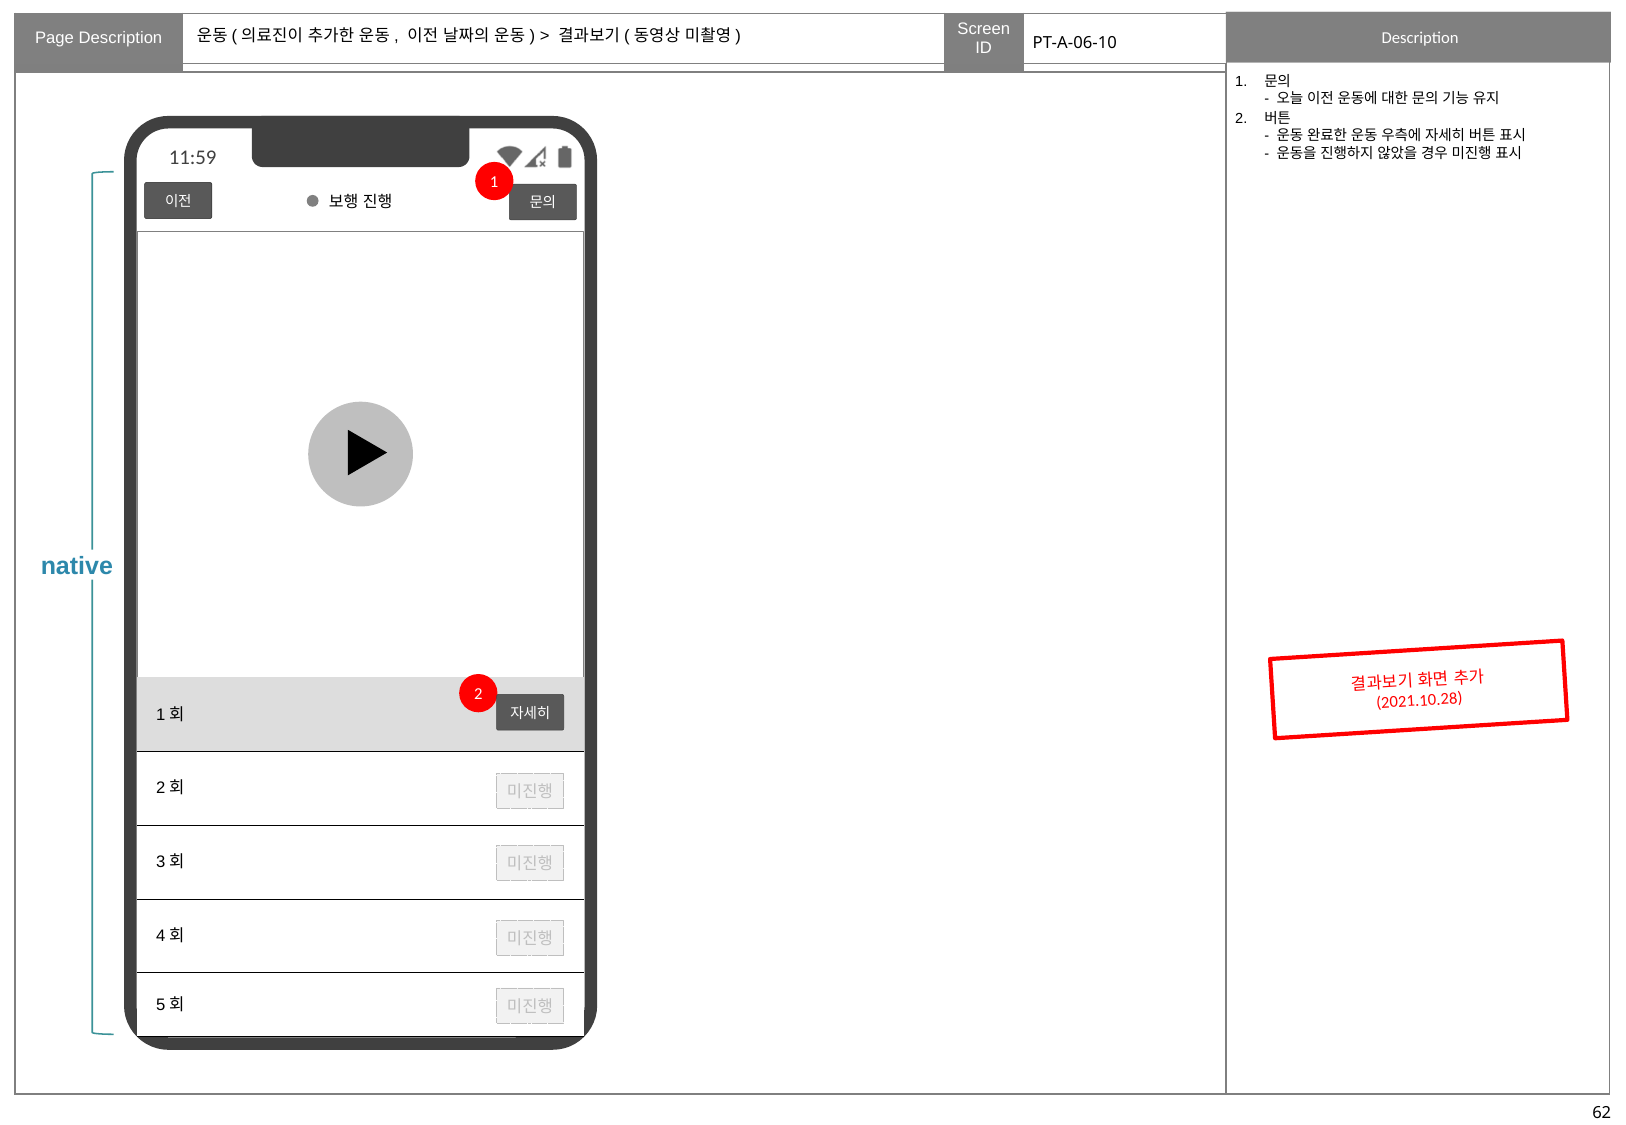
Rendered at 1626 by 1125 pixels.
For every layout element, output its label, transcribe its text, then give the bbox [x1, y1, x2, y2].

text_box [144, 182, 212, 219]
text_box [496, 920, 564, 956]
list PT-A-06-10 [1025, 19, 1220, 65]
table_cell [454, 752, 584, 825]
table_cell [454, 973, 584, 1036]
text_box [474, 161, 514, 201]
table_cell 3회 [137, 826, 454, 899]
table_cell 5회 [137, 973, 454, 1036]
table_cell 2회 [137, 752, 454, 825]
list 보행 진행 [214, 183, 504, 219]
title 운동(의료진이 추가한 운동, 이전 날짜의 운동) > 결과보기(동영상 미촬영) [190, 19, 943, 65]
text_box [509, 183, 577, 221]
table_cell [454, 826, 584, 899]
table_header 1회 [137, 683, 454, 751]
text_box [496, 694, 564, 731]
table_cell [454, 900, 584, 972]
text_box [496, 987, 564, 1024]
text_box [458, 673, 498, 713]
table_cell 4회 [137, 900, 454, 972]
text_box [137, 230, 585, 678]
list 문의 - 오늘 이전 운동에 대한 문의 기능 유지 버튼 - 운동 완료한 운동 우측에 자세히 버튼 표시 - 운동을 진행하지 않았을 경우 미진행 표시 [1227, 64, 1610, 1100]
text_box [496, 845, 564, 881]
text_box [496, 773, 564, 809]
text_box 결과보기 화면 추가 (2021.10.28) [1268, 638, 1570, 741]
table_header [454, 683, 584, 751]
picture [490, 142, 575, 171]
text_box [40, 171, 114, 1035]
text_box [306, 194, 319, 207]
